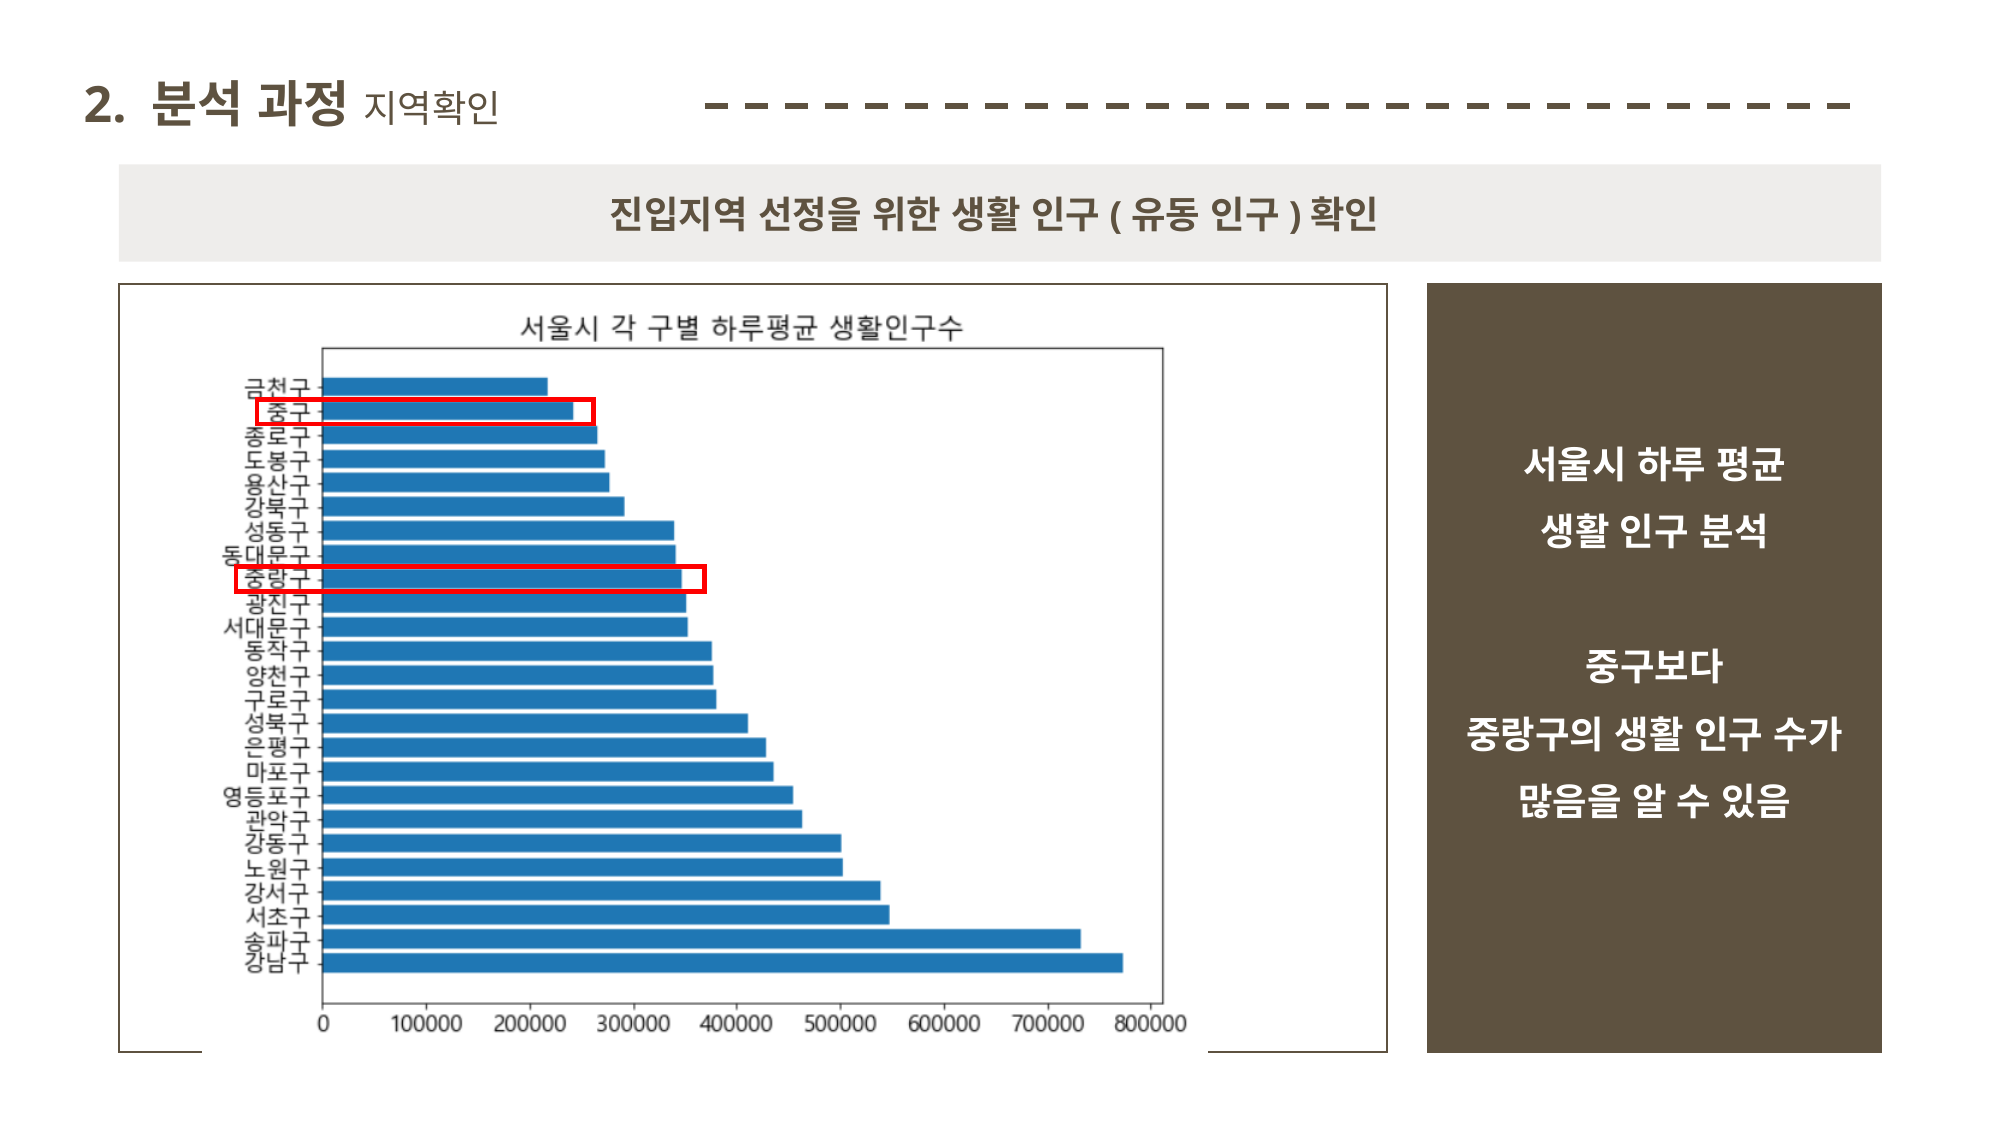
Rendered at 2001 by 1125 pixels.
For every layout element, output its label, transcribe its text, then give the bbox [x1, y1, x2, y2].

text_box [1427, 831, 1882, 1053]
text_box [118, 163, 1882, 263]
text_box 진입지역 선정을 위한 생활 인구(유동 인구)확인 [595, 183, 1405, 244]
text_box 2. 분석 과정 지역확인 [68, 47, 705, 165]
text_box [1427, 283, 1882, 410]
text_box 서울시 하루 평균 생활 인구 분석 중구보다 중랑구의 생활 인구 수가 많음을 알 수 있음 [1415, 410, 1895, 831]
text_box [118, 283, 1388, 1053]
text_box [202, 307, 1208, 1053]
